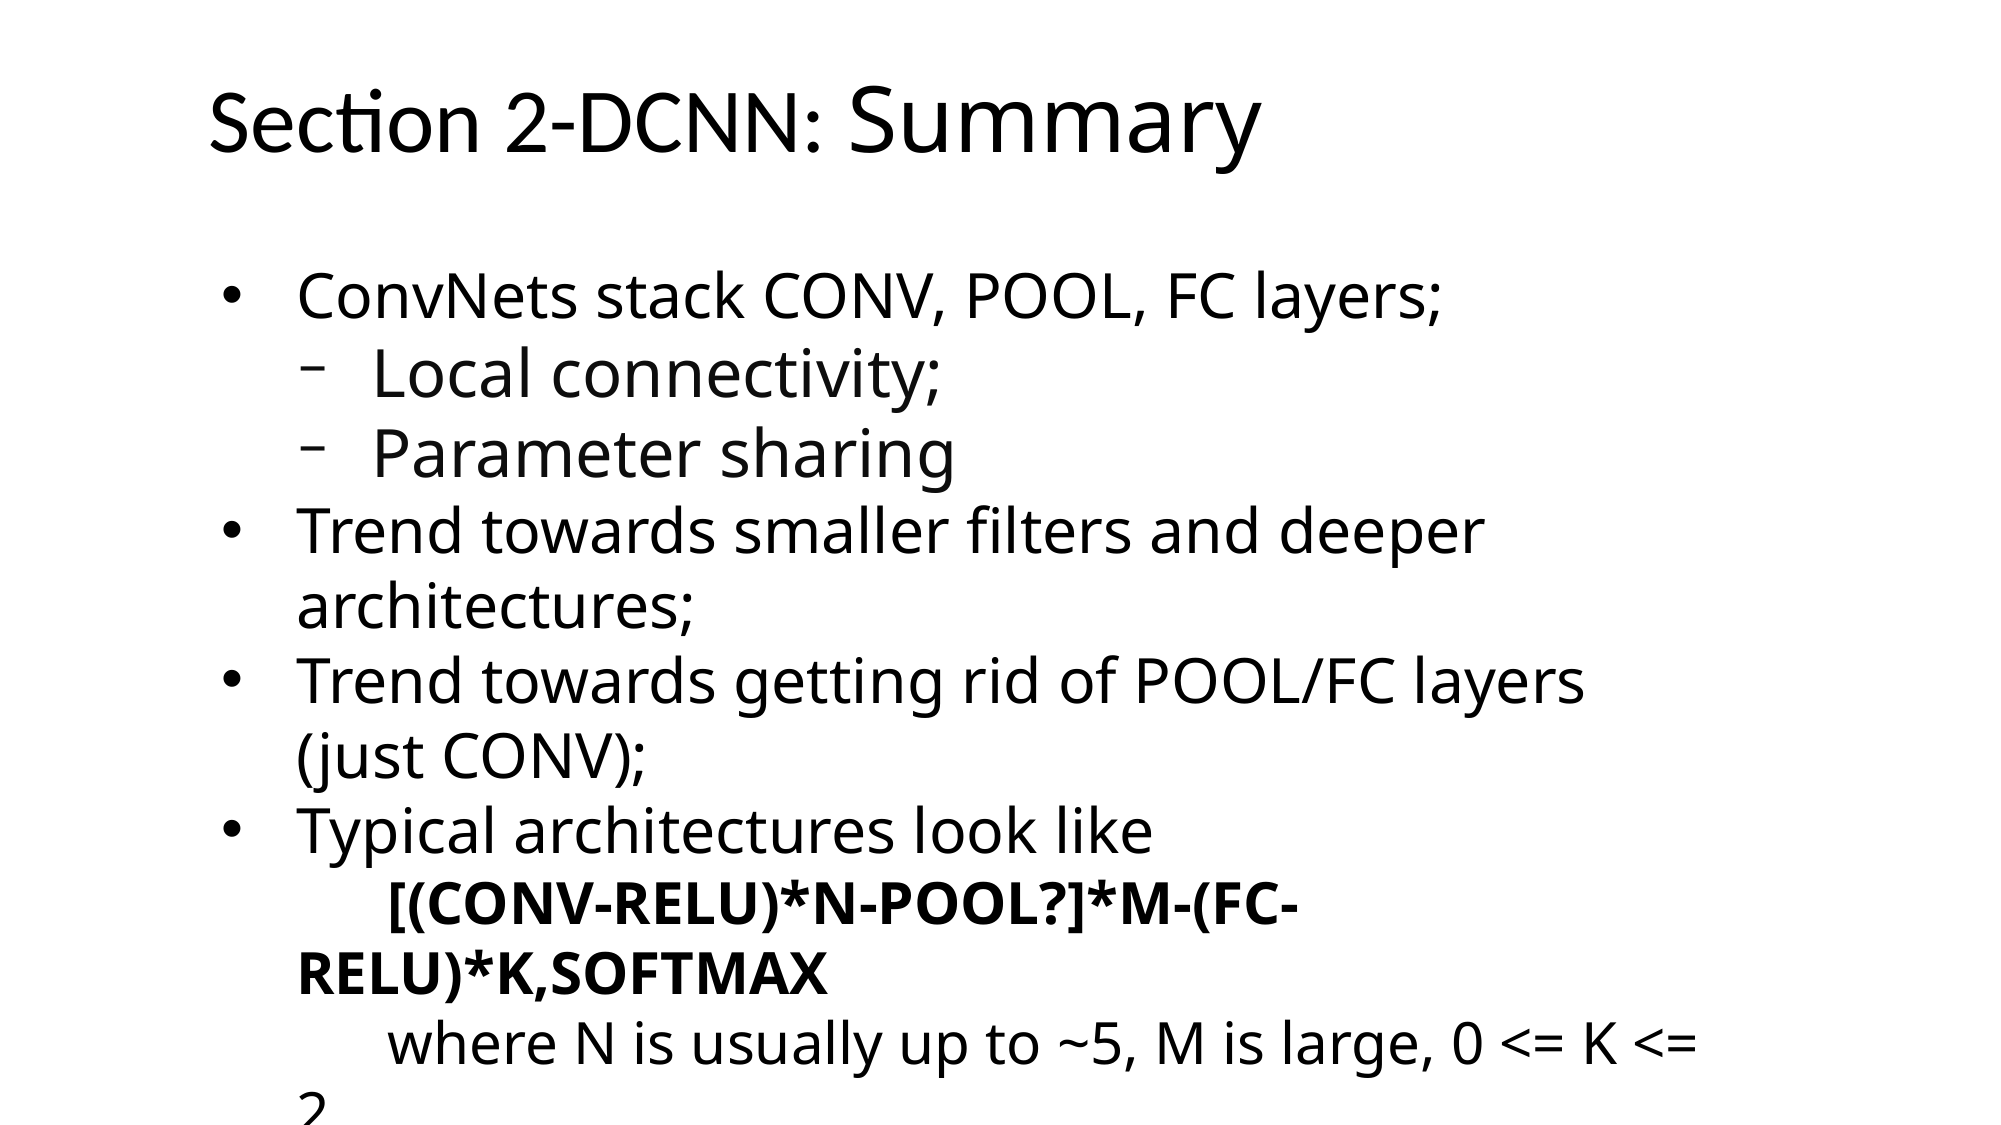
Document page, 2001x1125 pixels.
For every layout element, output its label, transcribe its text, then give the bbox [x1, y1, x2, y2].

text_box Section 2-DCNN: Summary [193, 53, 1278, 178]
text_box ConvNets stack CONV, POOL, FC layers; Local connectivity; Parameter sharing Trend towards smaller filters and deeper architectures; Trend towards getting rid of POOL/FC layers (just CONV); Typical architectures look like [(CONV-RELU)*N-POOL?]*M-(FC-RELU)*K,SOFTMAX where N is usually up to ~5, M is large, 0 <= K <= 2. but recent advances such as ResNet/GoogLeNet challenge this paradigm. [206, 248, 1748, 1125]
